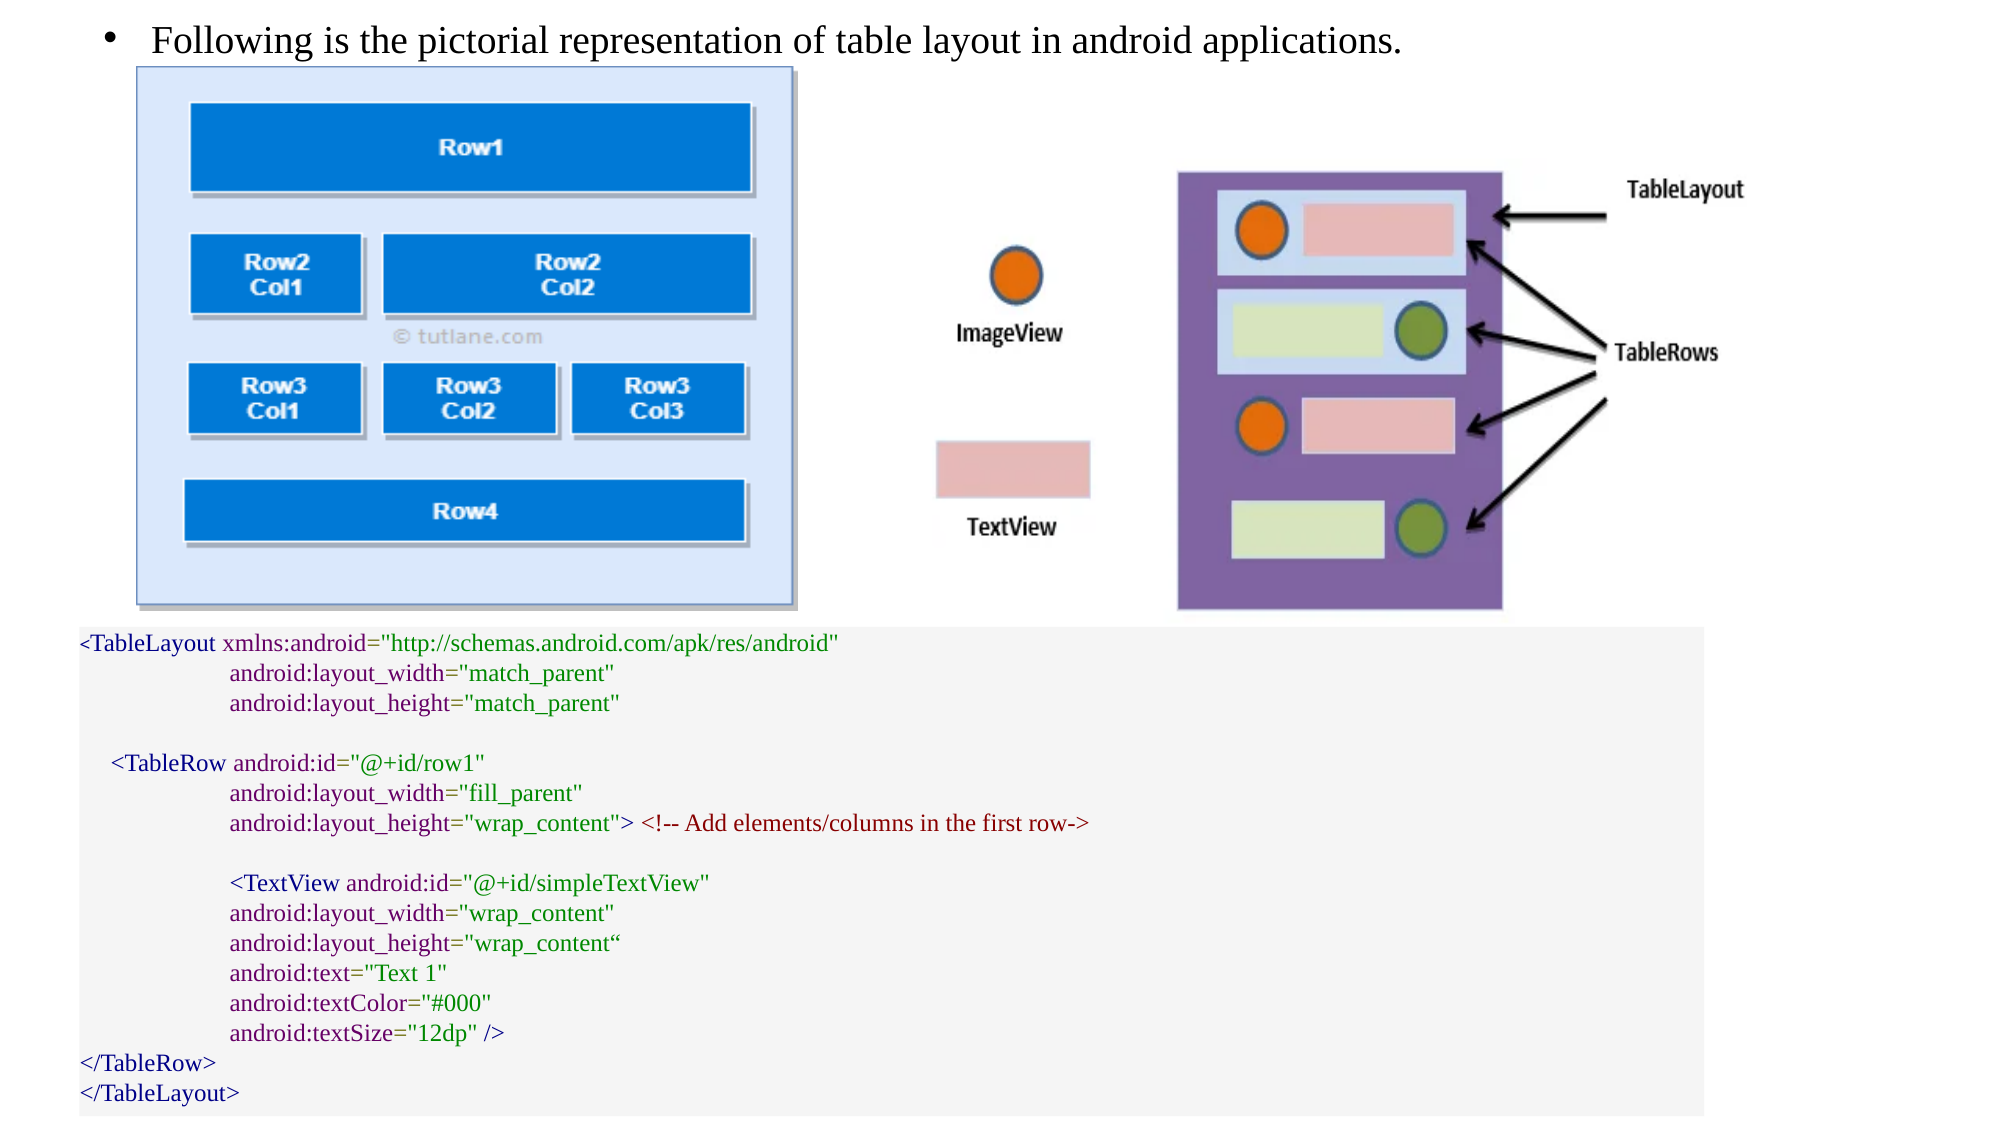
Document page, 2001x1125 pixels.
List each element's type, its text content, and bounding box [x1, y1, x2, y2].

picture [136, 66, 798, 612]
picture [908, 113, 1762, 629]
text_box <TableLayout xmlns:android="http://schemas.android.com/apk/res/android" android:layout_width="match_parent" android:layout_height="match_parent" <TableRow android:id="@+id/row1" android:layout_width="fill_parent" android:layout_height="wrap_content"> <!-- Add elements/columns in the first row-> <TextView android:id="@+id/simpleTextView" android:layout_width="wrap_content" android:layout_height="wrap_content“ android:text="Text 1" android:textColor="#000" android:textSize="12dp" /> </TableRow> </TableLayout> [79, 626, 1705, 1117]
text_box Following is the pictorial representation of table layout in android applications. [79, 6, 1873, 211]
